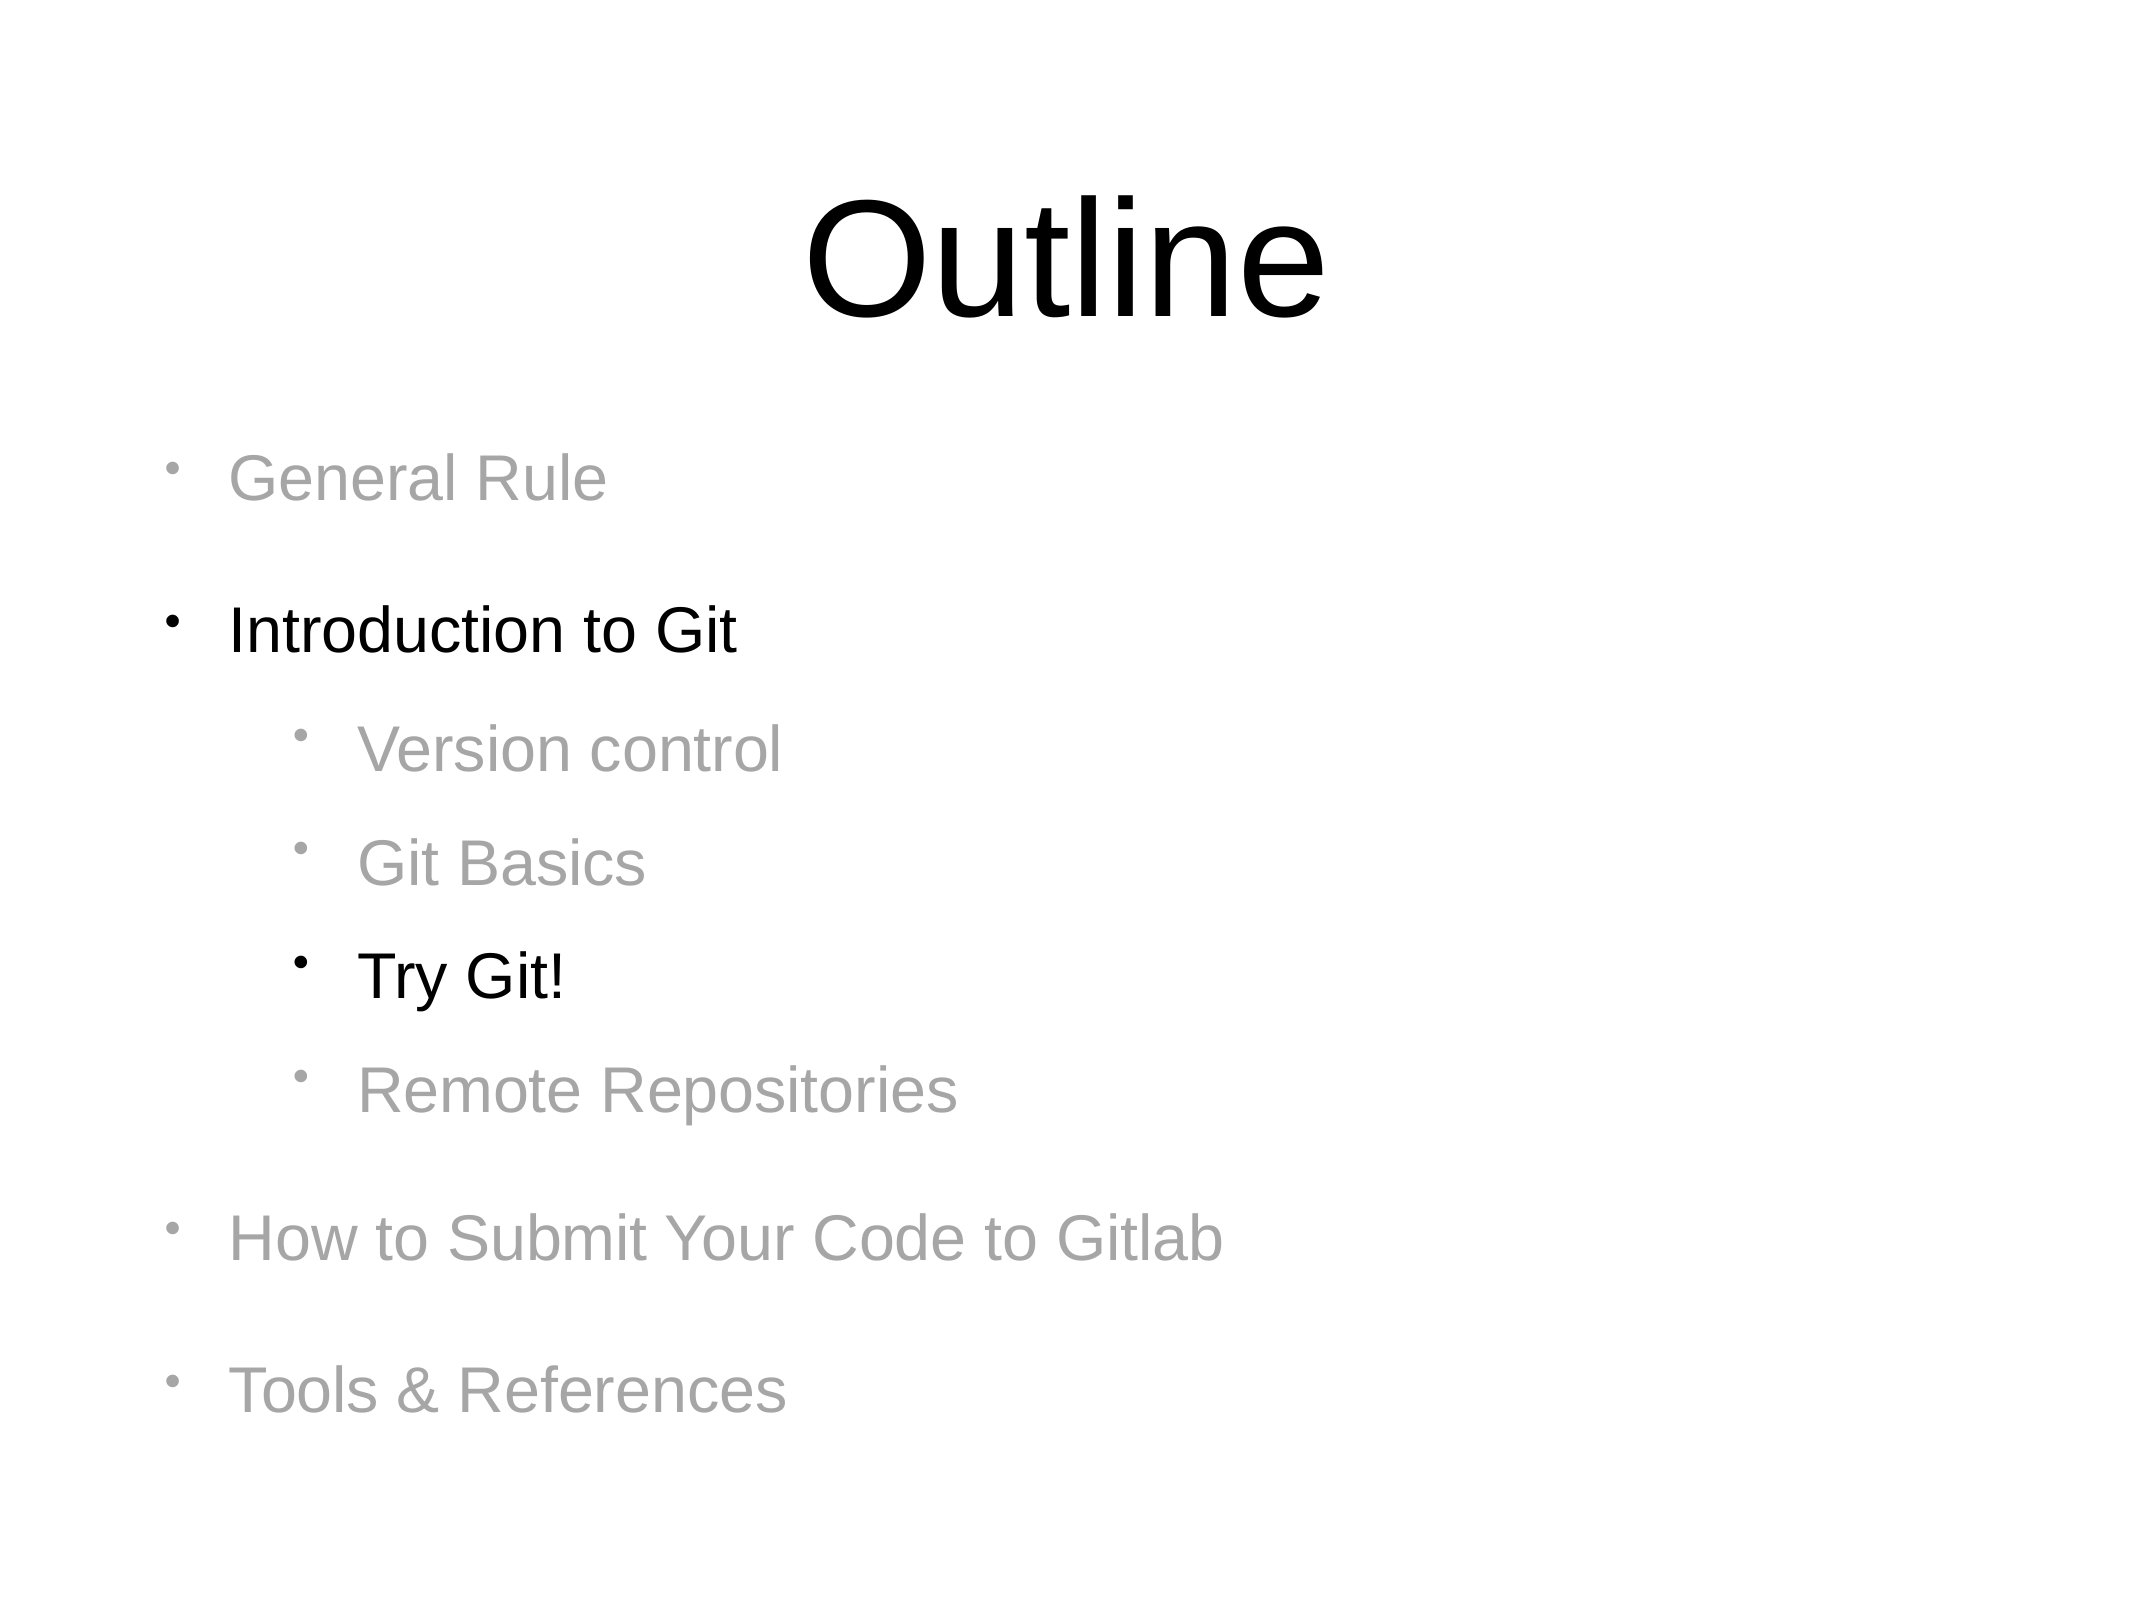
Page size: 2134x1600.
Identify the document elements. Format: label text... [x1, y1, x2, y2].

title Outline [155, 72, 1978, 426]
list General Rule Introduction to Git Version control Git Basics Try Git! Remote Repositories How to Submit Your Code to Gitlab Tools & References [155, 426, 1978, 1459]
